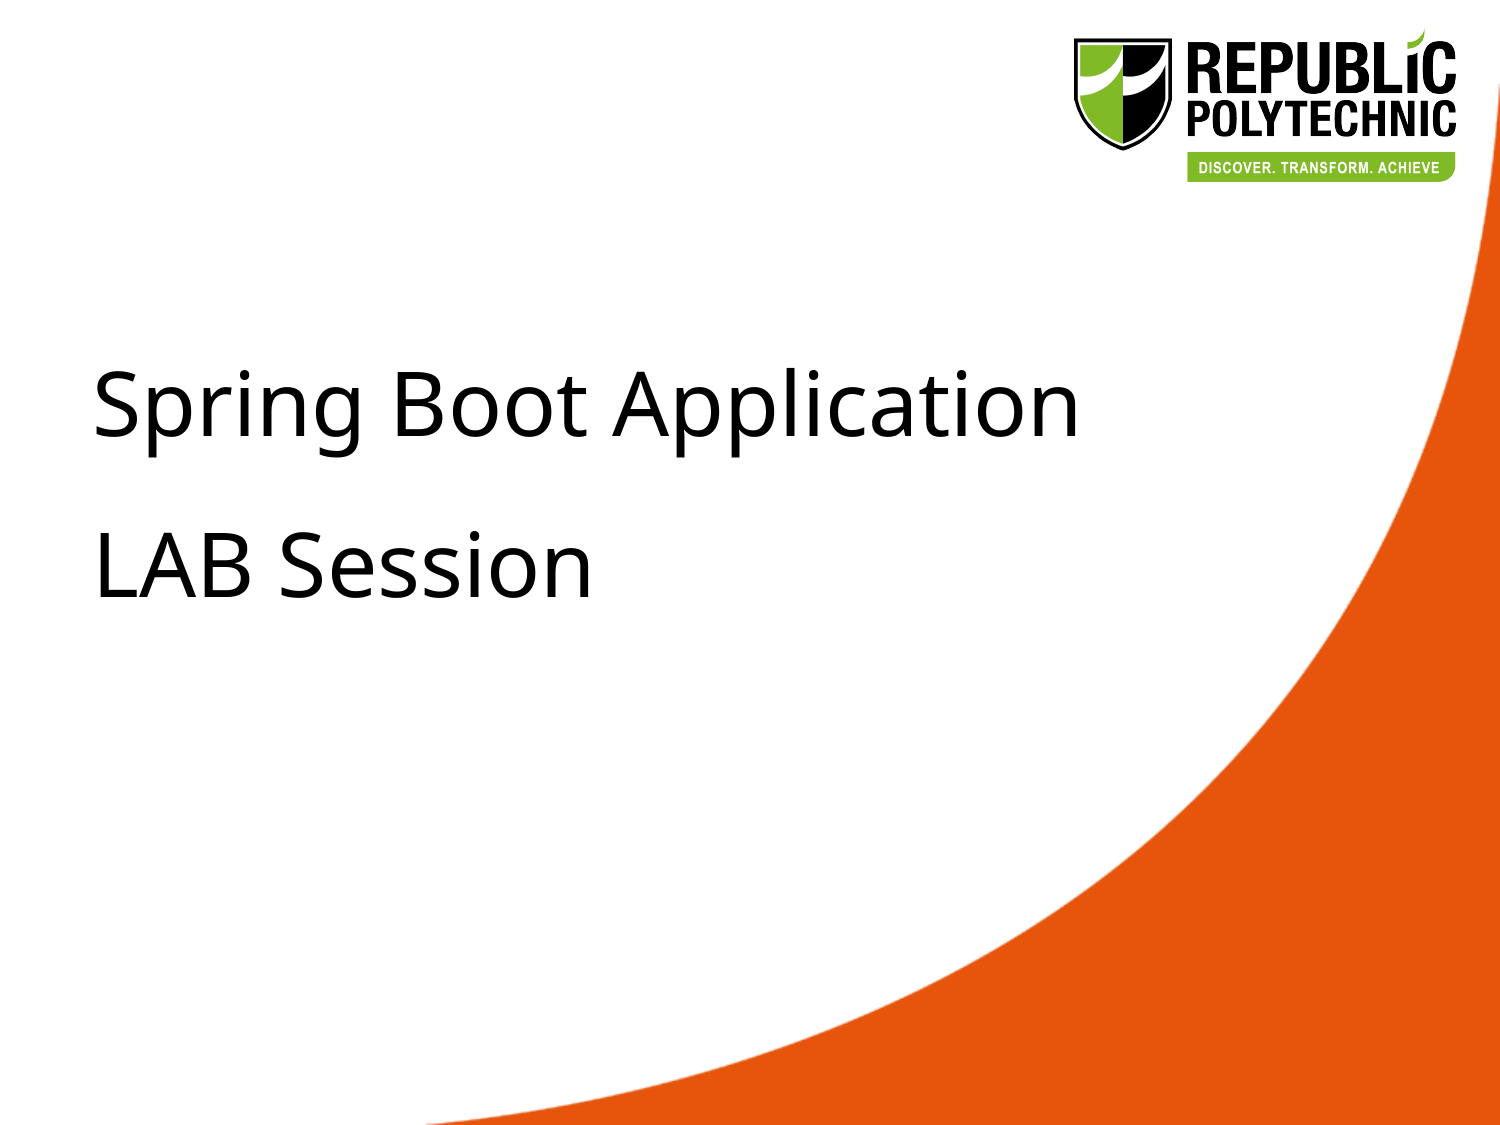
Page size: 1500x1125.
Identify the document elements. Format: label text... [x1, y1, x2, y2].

picture [0, 0, 1500, 1125]
title Spring Boot Application LAB Session [77, 285, 1340, 744]
